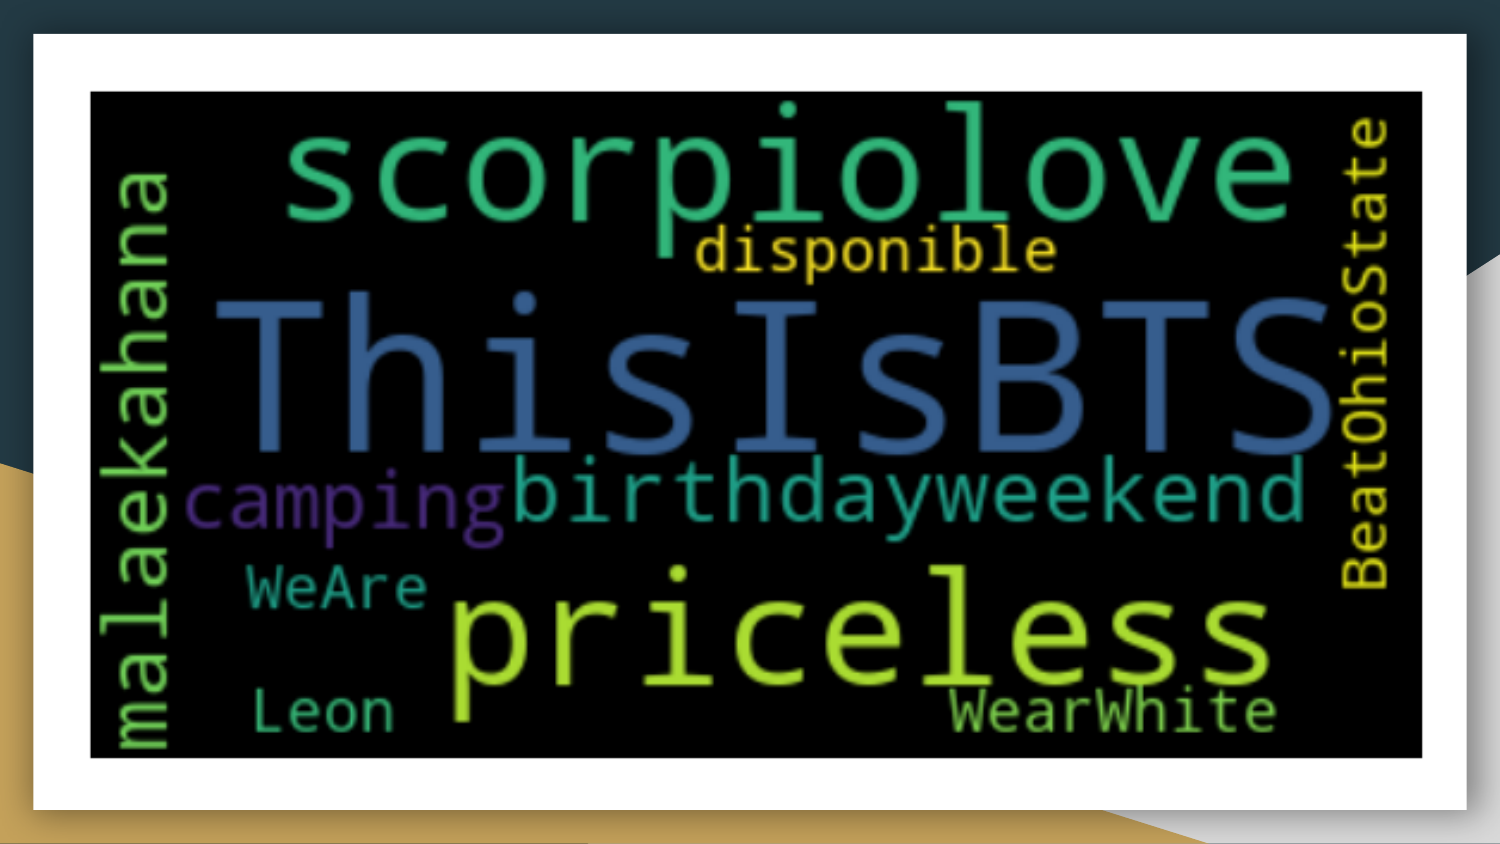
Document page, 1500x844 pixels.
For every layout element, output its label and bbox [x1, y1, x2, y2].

picture [73, 75, 1441, 776]
